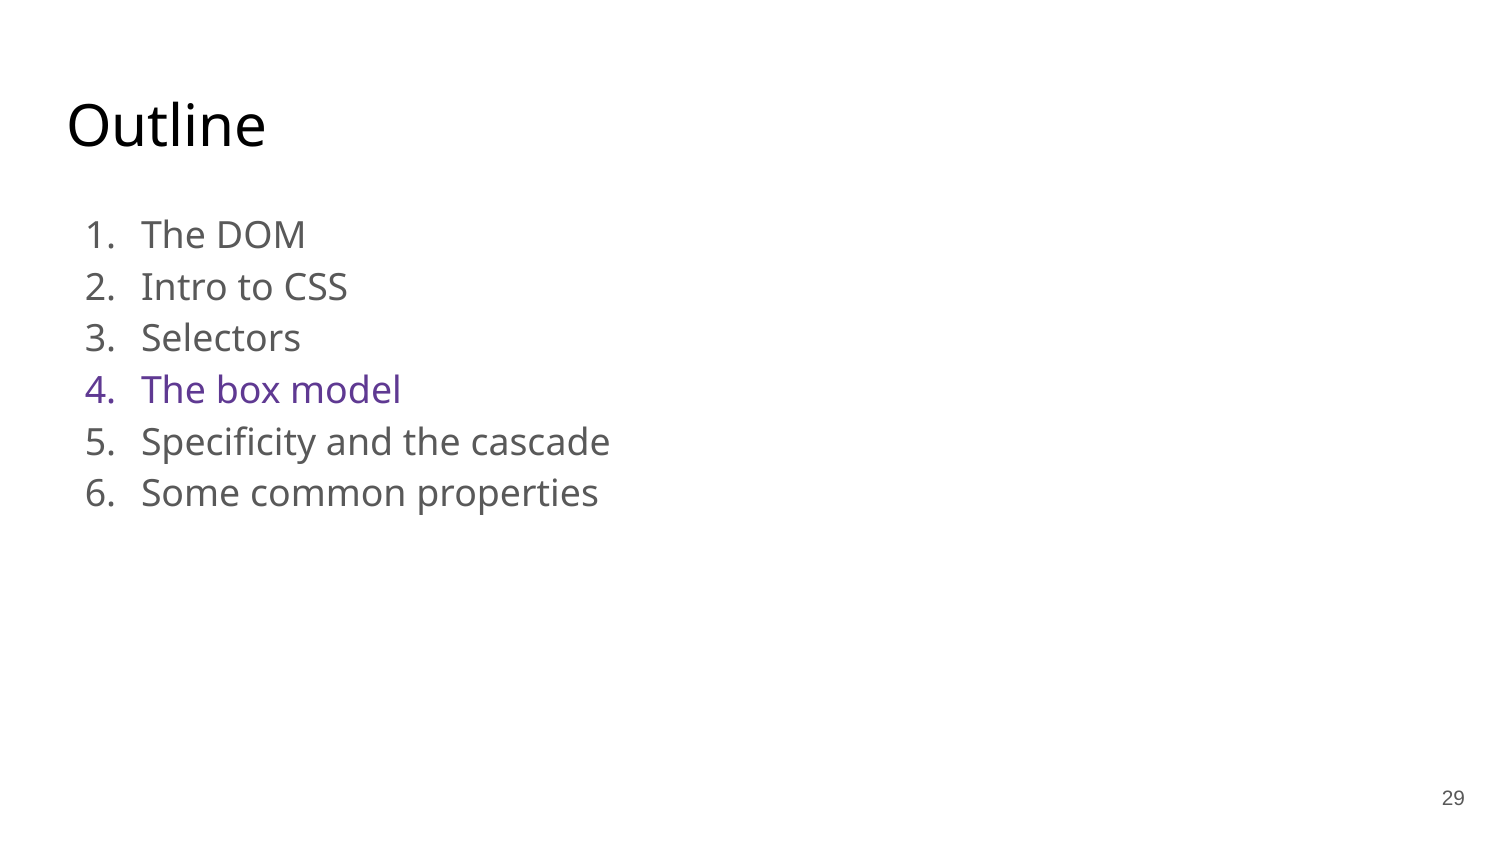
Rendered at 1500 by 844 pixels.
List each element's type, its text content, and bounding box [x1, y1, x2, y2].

title Outline [51, 72, 1449, 167]
slide_number 29 [1389, 764, 1480, 830]
list The DOM Intro to CSS Selectors The box model Specificity and the cascade Some common properties [51, 189, 1449, 750]
